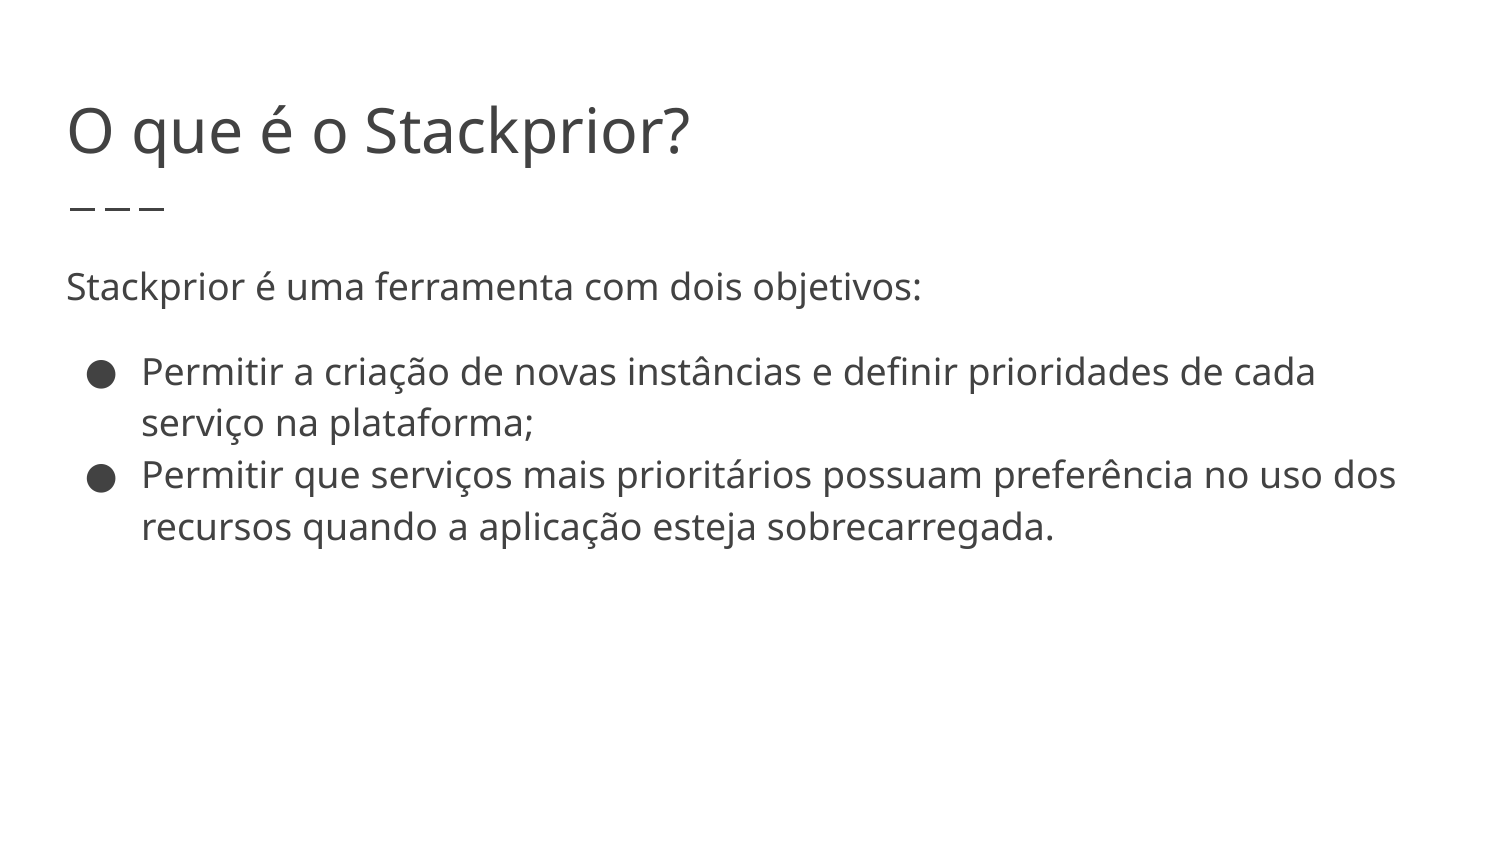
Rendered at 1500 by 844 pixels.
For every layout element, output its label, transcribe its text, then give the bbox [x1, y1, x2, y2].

title O que é o Stackprior? [51, 61, 1449, 182]
list Stackprior é uma ferramenta com dois objetivos: Permitir a criação de novas instâncias e definir prioridades de cada serviço na plataforma; Permitir que serviços mais prioritários possuam preferência no uso dos recursos quando a aplicação esteja sobrecarregada. [51, 240, 1449, 750]
